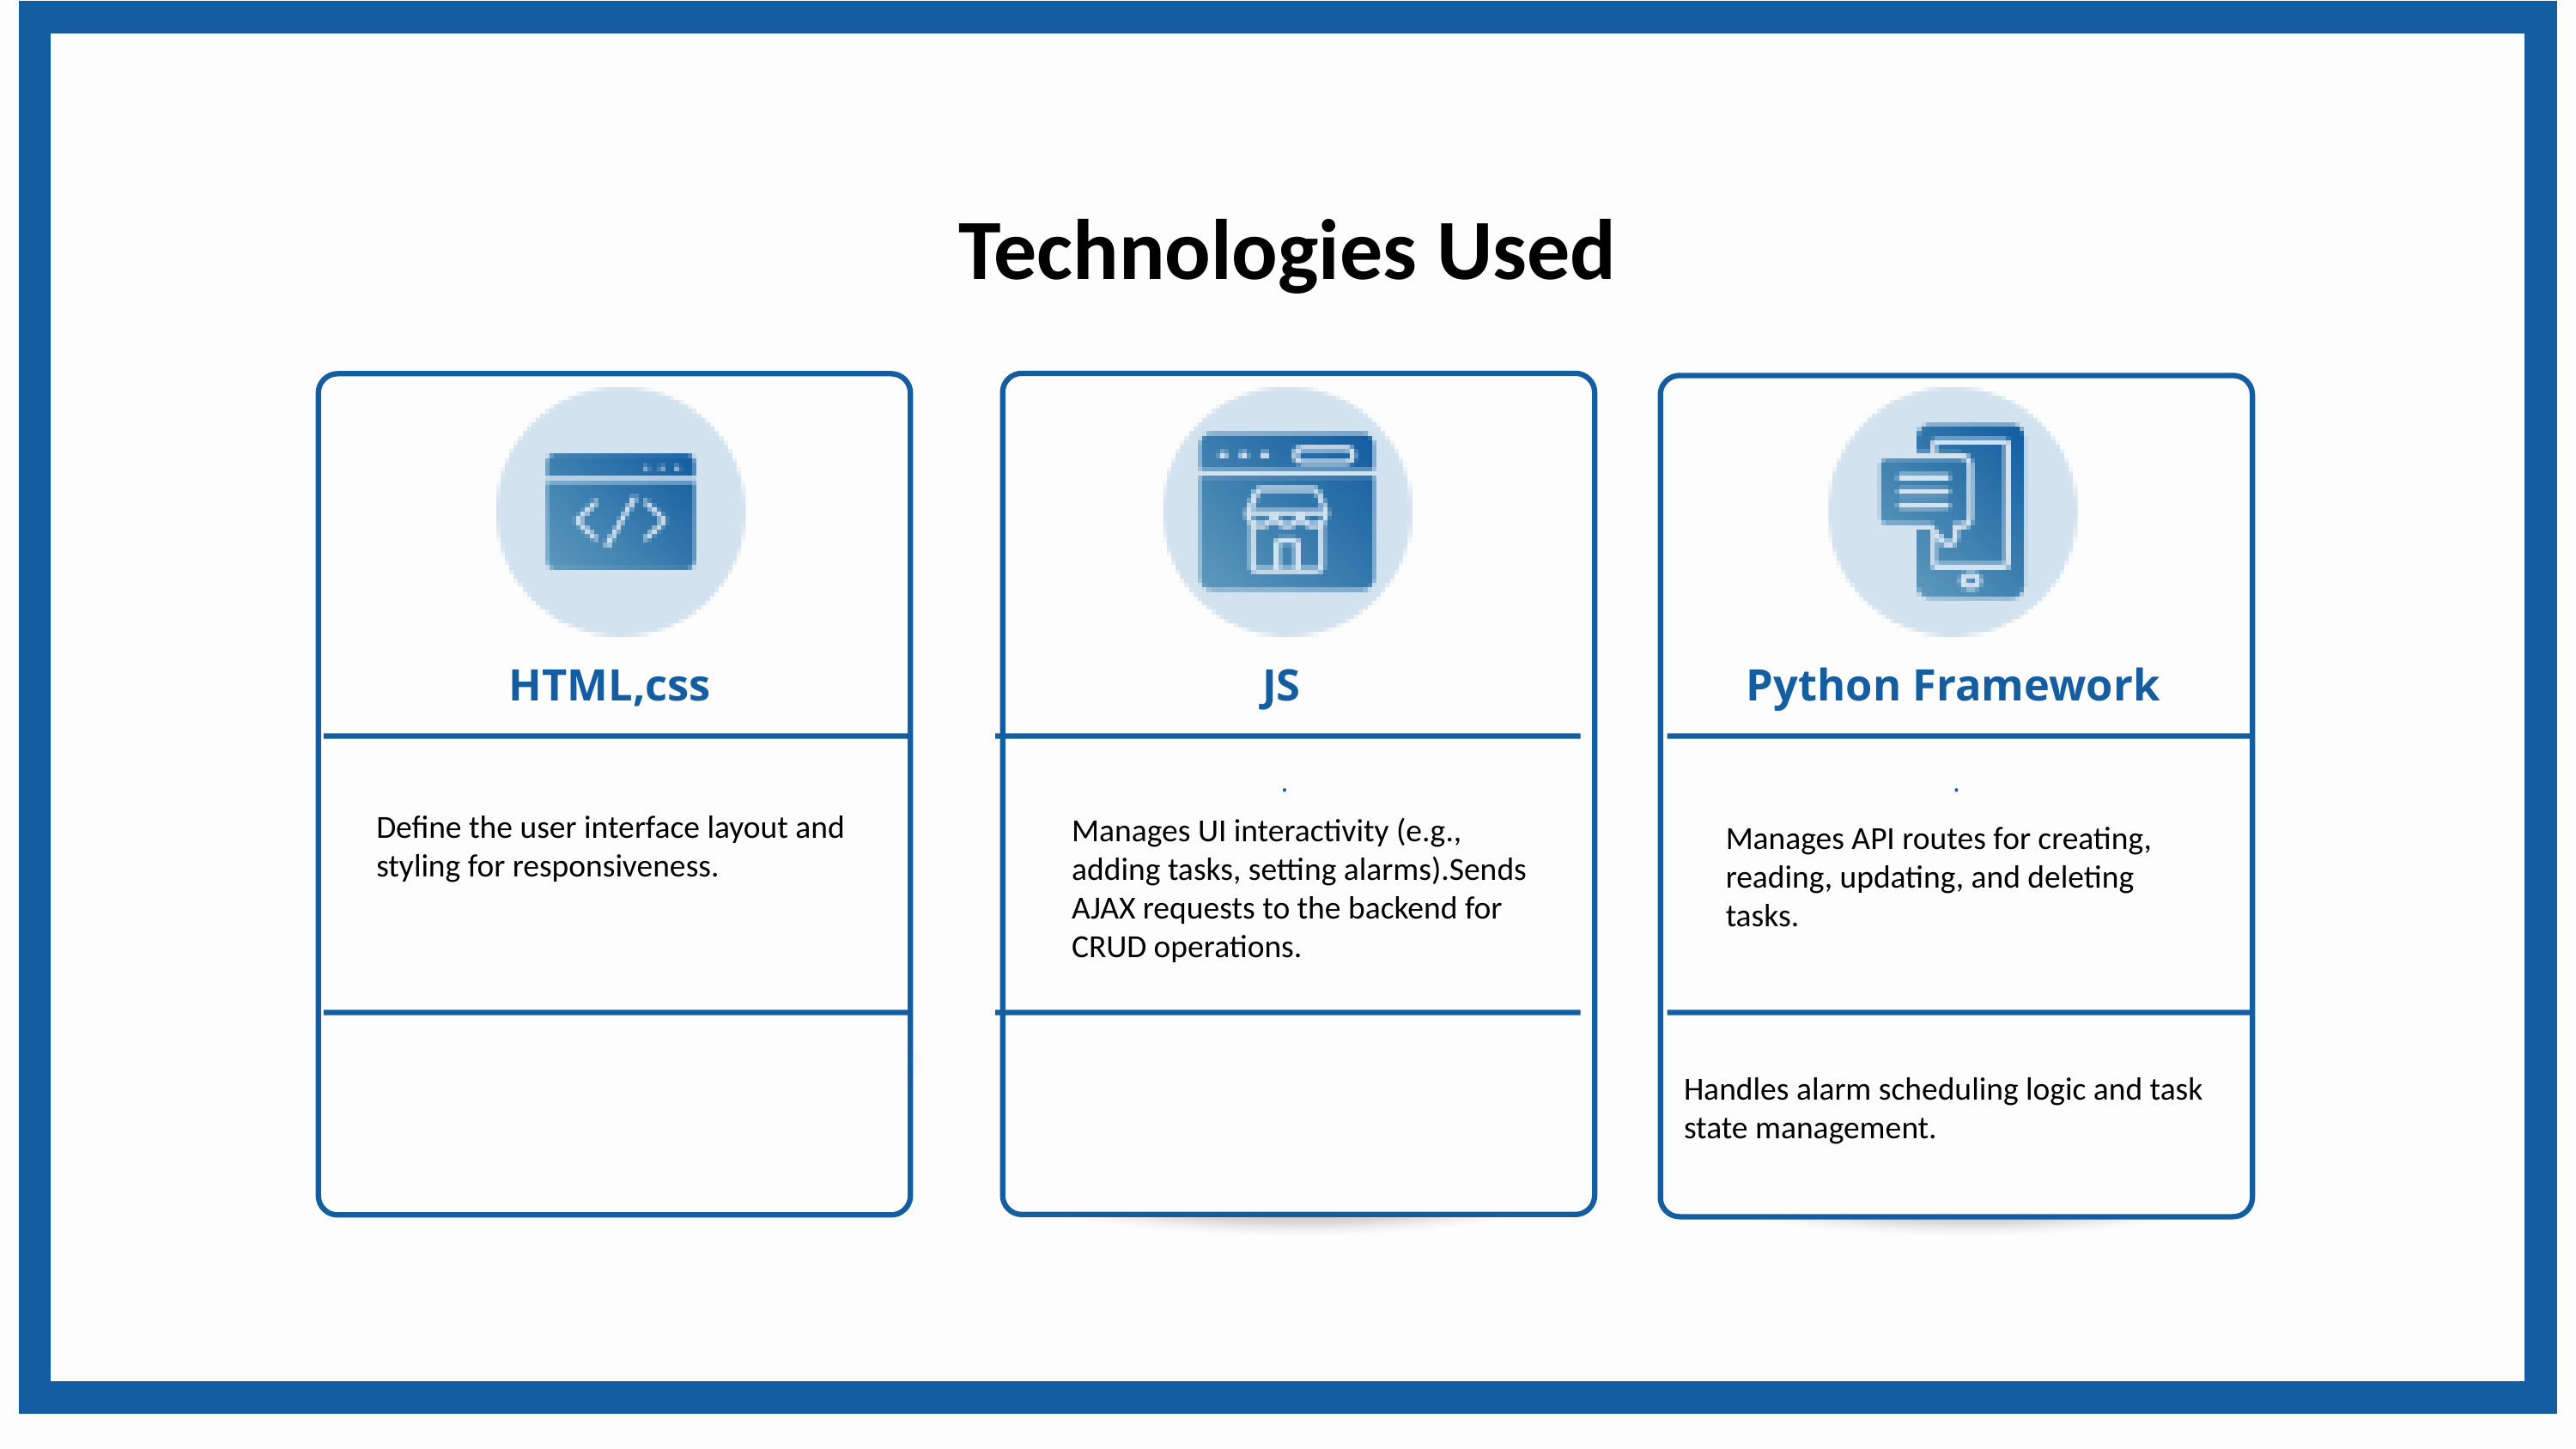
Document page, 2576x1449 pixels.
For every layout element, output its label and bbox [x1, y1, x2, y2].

text_box [318, 373, 911, 1216]
text_box [1002, 373, 1595, 1216]
text_box [1660, 375, 2253, 1217]
text_box [34, 16, 2542, 1398]
